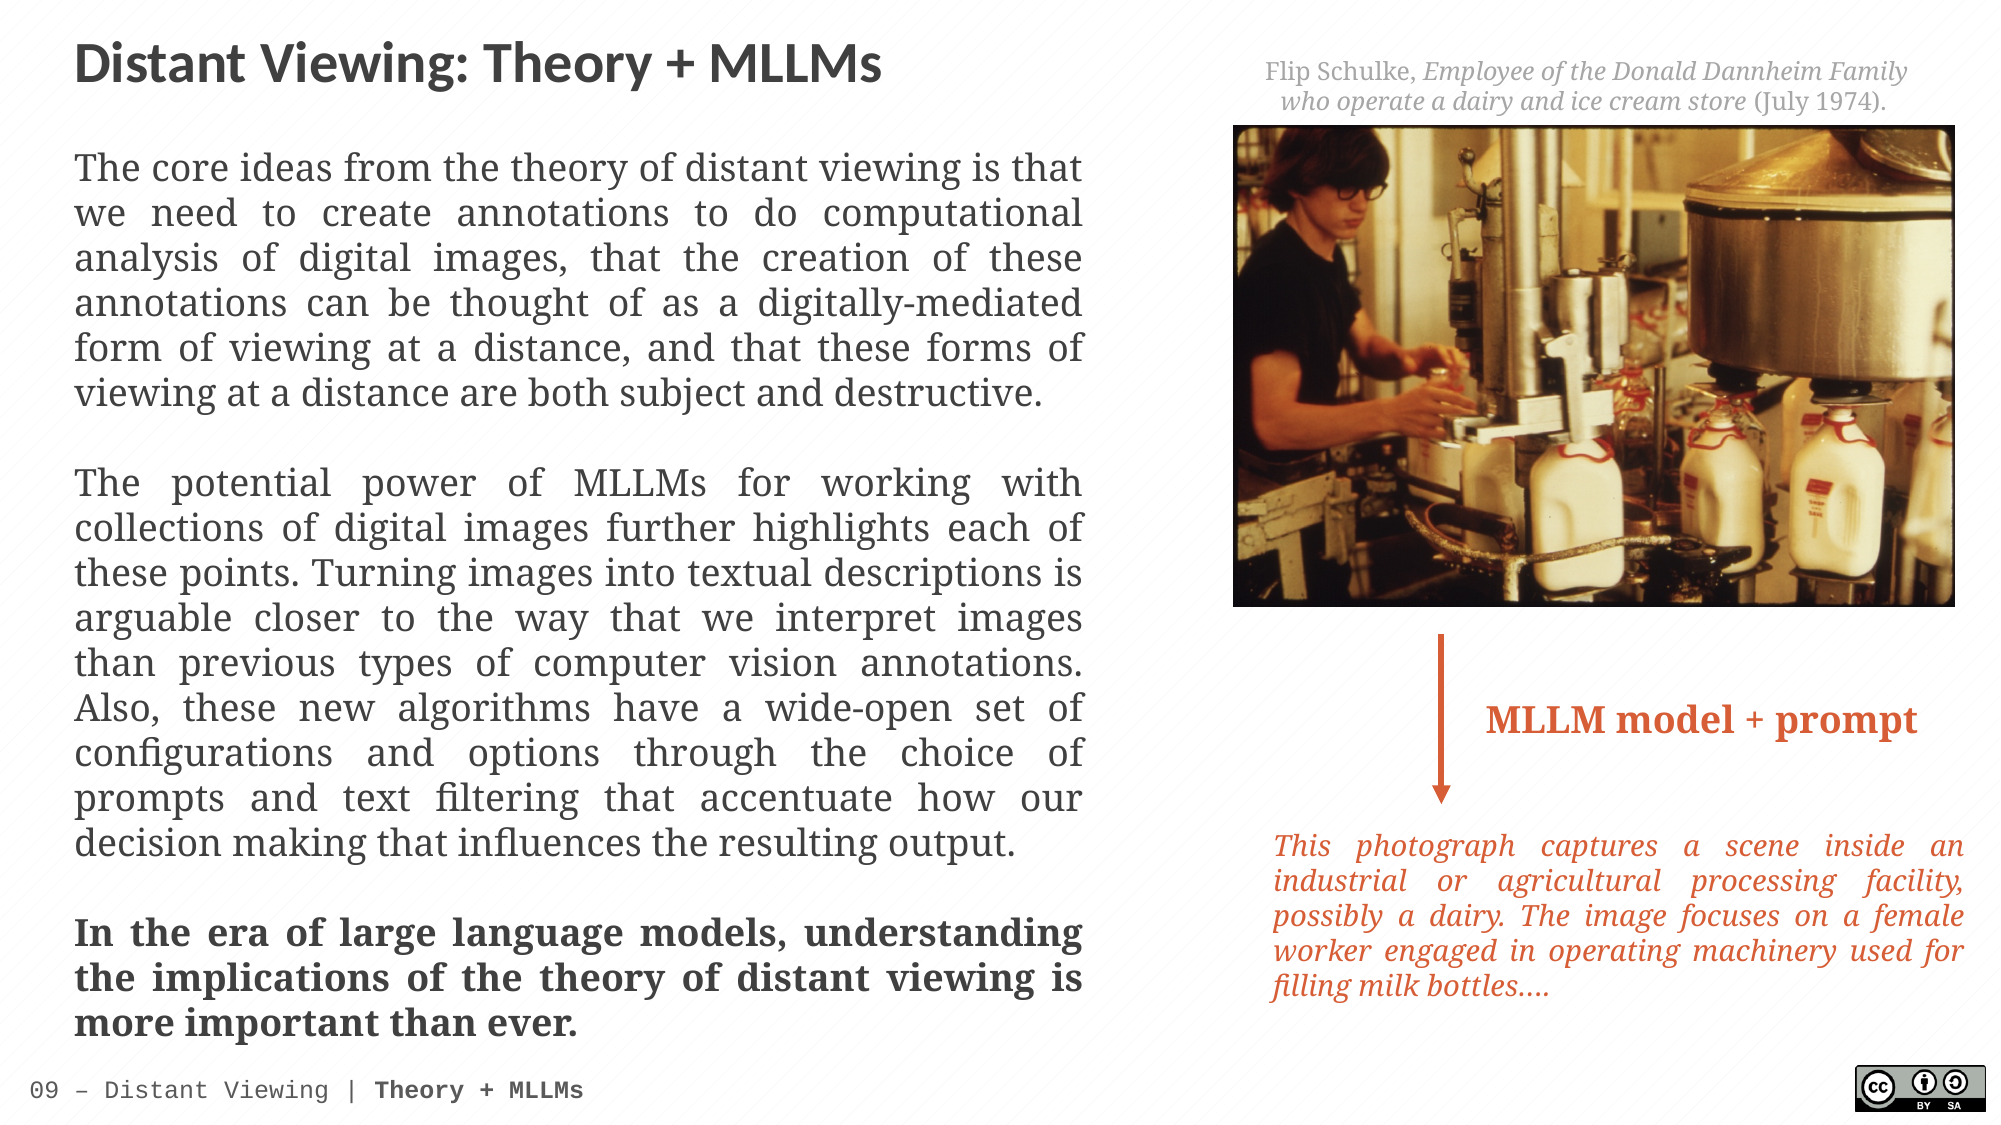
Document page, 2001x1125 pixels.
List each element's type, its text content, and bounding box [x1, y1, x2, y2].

text_box The core ideas from the theory of distant viewing is that we need to create annotations to do computational analysis of digital images, that the creation of these annotations can be thought of as a digitally-mediated form of viewing at a distance, and that these forms of viewing at a distance are both subject and destructive. The potential power of MLLMs for working with collections of digital images further highlights each of these points. Turning images into textual descriptions is arguable closer to the way that we interpret images than previous types of computer vision annotations. Also, these new algorithms have a wide-open set of configurations and options through the choice of prompts and text filtering that accentuate how our decision making that influences the resulting output. In the era of large language models, understanding the implications of the theory of distant viewing is more important than ever. [59, 136, 1099, 1052]
picture [1855, 1065, 1986, 1112]
text_box Flip Schulke, Employee of the Donald Dannheim Family who operate a dairy and ice cream store (July 1974). [1233, 48, 1941, 123]
text_box 09 – Distant Viewing | Theory + MLLMs [14, 1066, 780, 1111]
text_box This photograph captures a scene inside an industrial or agricultural processing facility, possibly a dairy. The image focuses on a female worker engaged in operating machinery used for filling milk bottles…. [1258, 820, 1980, 1010]
text_box MLLM model + prompt [1463, 688, 1941, 749]
picture [1233, 125, 1955, 607]
text_box Distant Viewing: Theory + MLLMs [59, 16, 1442, 102]
